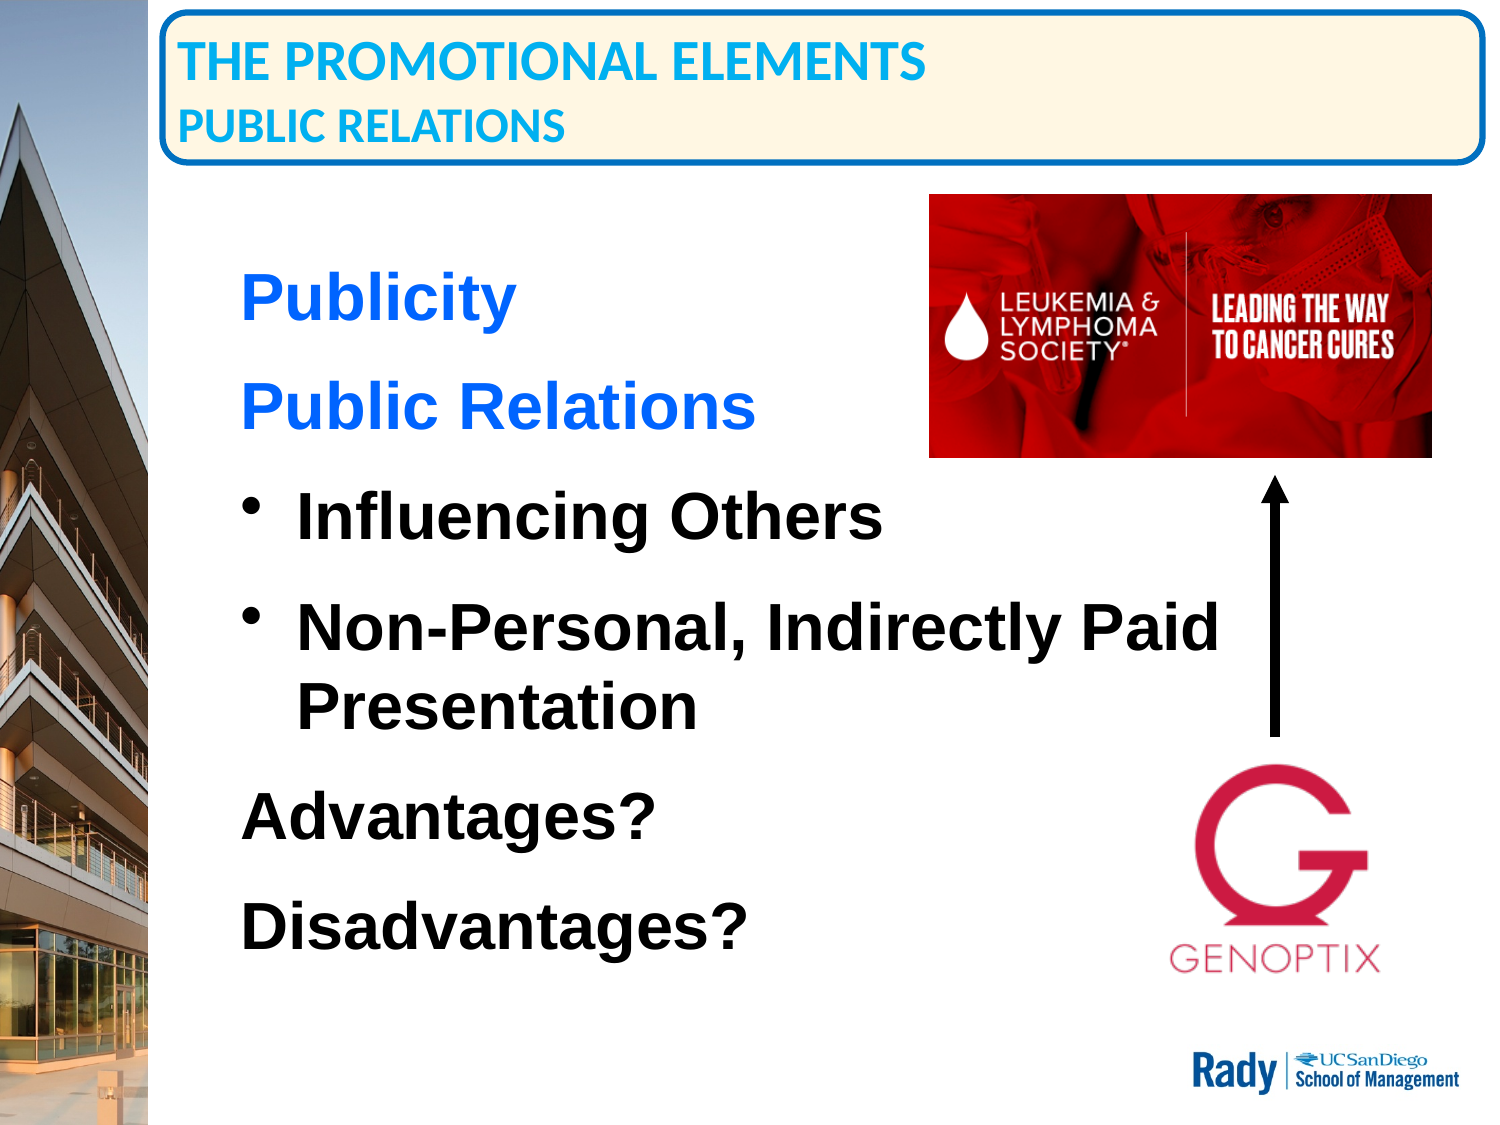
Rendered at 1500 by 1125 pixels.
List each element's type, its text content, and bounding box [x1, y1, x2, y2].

picture [0, 0, 148, 1125]
text_box [162, 12, 1483, 37]
picture [929, 194, 1432, 458]
text_box [162, 138, 1483, 163]
title THE PROMOTIONAL ELEMENTS PUBLIC RELATIONS [162, 37, 1500, 138]
list Publicity Public Relations Influencing Others Non-Personal, Indirectly Paid Presentation Advantages? Disadvantages? [224, 245, 1426, 1076]
picture [1187, 1044, 1463, 1101]
picture [1143, 737, 1407, 1001]
